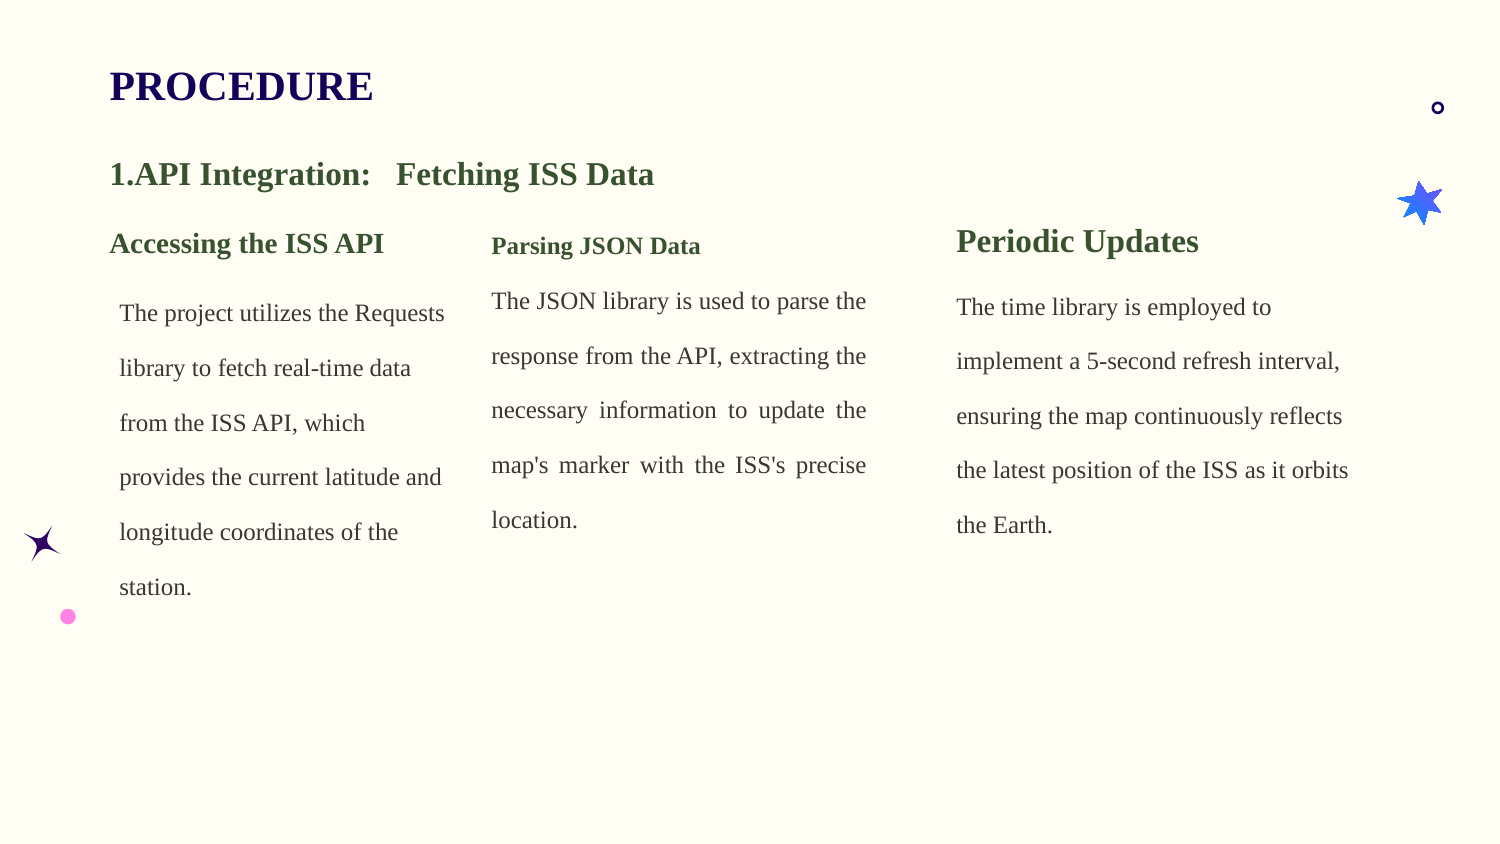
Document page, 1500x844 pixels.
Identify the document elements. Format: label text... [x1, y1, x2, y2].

text_box Accessing the ISS API [94, 198, 476, 261]
text_box Periodic Updates [941, 197, 1304, 252]
title PROCEDURE [94, 21, 1359, 114]
text_box 1.API Integration: Fetching ISS Data [94, 77, 1061, 200]
text_box The JSON library is used to parse the response from the API, extracting the necessary information to update the map's marker with the ISS's precise location. [476, 252, 882, 497]
text_box The time library is employed to implement a 5-second refresh interval, ensuring the map continuously reflects the latest position of the ISS as it orbits the Earth. [941, 257, 1377, 586]
text_box Parsing JSON Data [476, 198, 906, 253]
text_box The project utilizes the Requests library to fetch real-time data from the ISS API, which provides the current latitude and longitude coordinates of the station. [104, 264, 469, 599]
